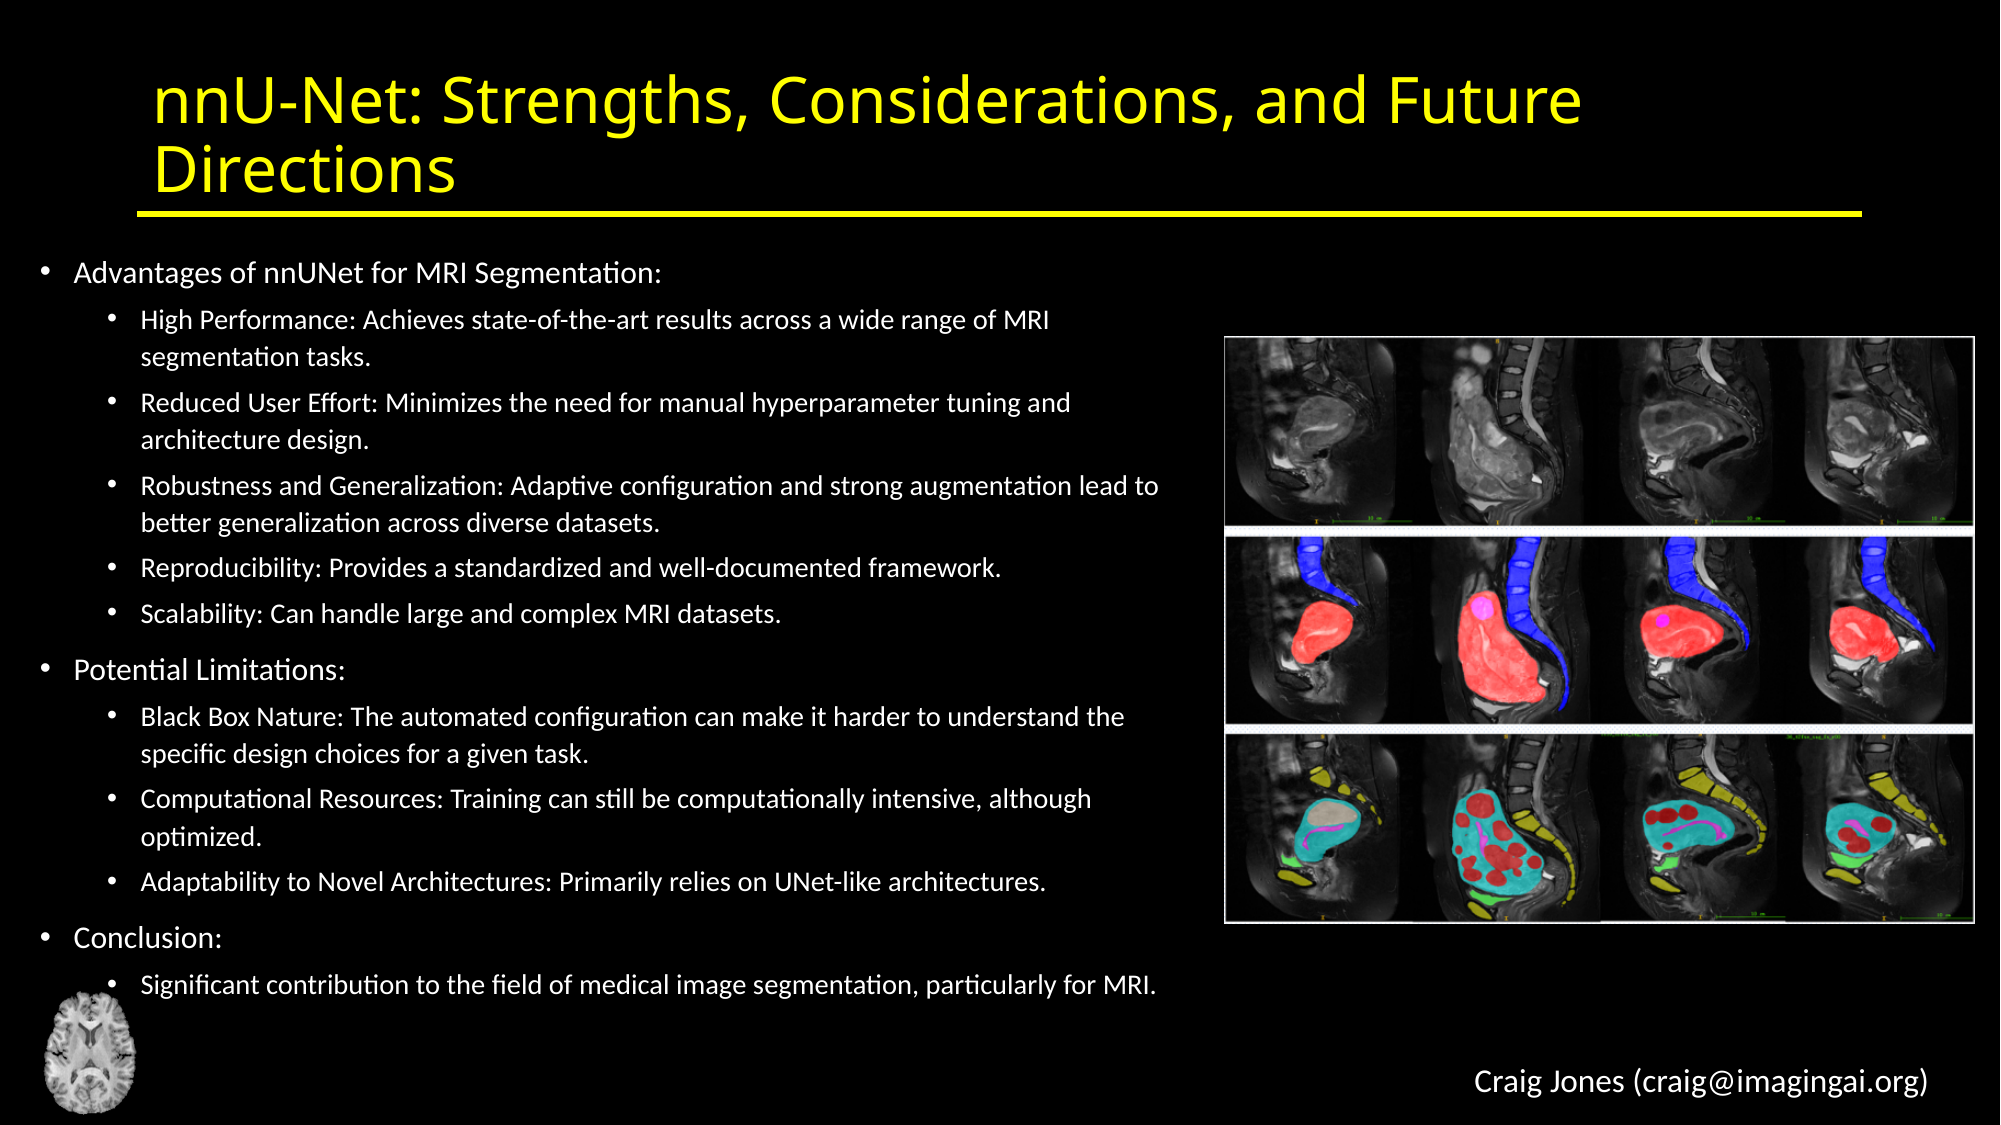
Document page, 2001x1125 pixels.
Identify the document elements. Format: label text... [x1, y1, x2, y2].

picture [40, 1014, 138, 1115]
title nnU-Net: Strengths, Considerations, and Future Directions [137, 59, 1863, 215]
list Advantages of nnUNet for MRI Segmentation: High Performance: Achieves state-of-the-art results across a wide range of MRI segmentation tasks. Reduced User Effort: Minimizes the need for manual hyperparameter tuning and architecture design. Robustness and Generalization: Adaptive configuration and strong augmentation lead to better generalization across diverse datasets. Reproducibility: Provides a standardized and well-documented framework. Scalability: Can handle large and complex MRI datasets. Potential Limitations: Black Box Nature: The automated configuration can make it harder to understand the specific design choices for a given task. Computational Resources: Training can still be computationally intensive, although optimized. Adaptability to Novel Architectures: Primarily relies on UNet-like architectures. Conclusion: Significant contribution to the field of medical image segmentation, particularly for MRI. [24, 240, 1225, 1014]
picture [1224, 336, 1975, 924]
